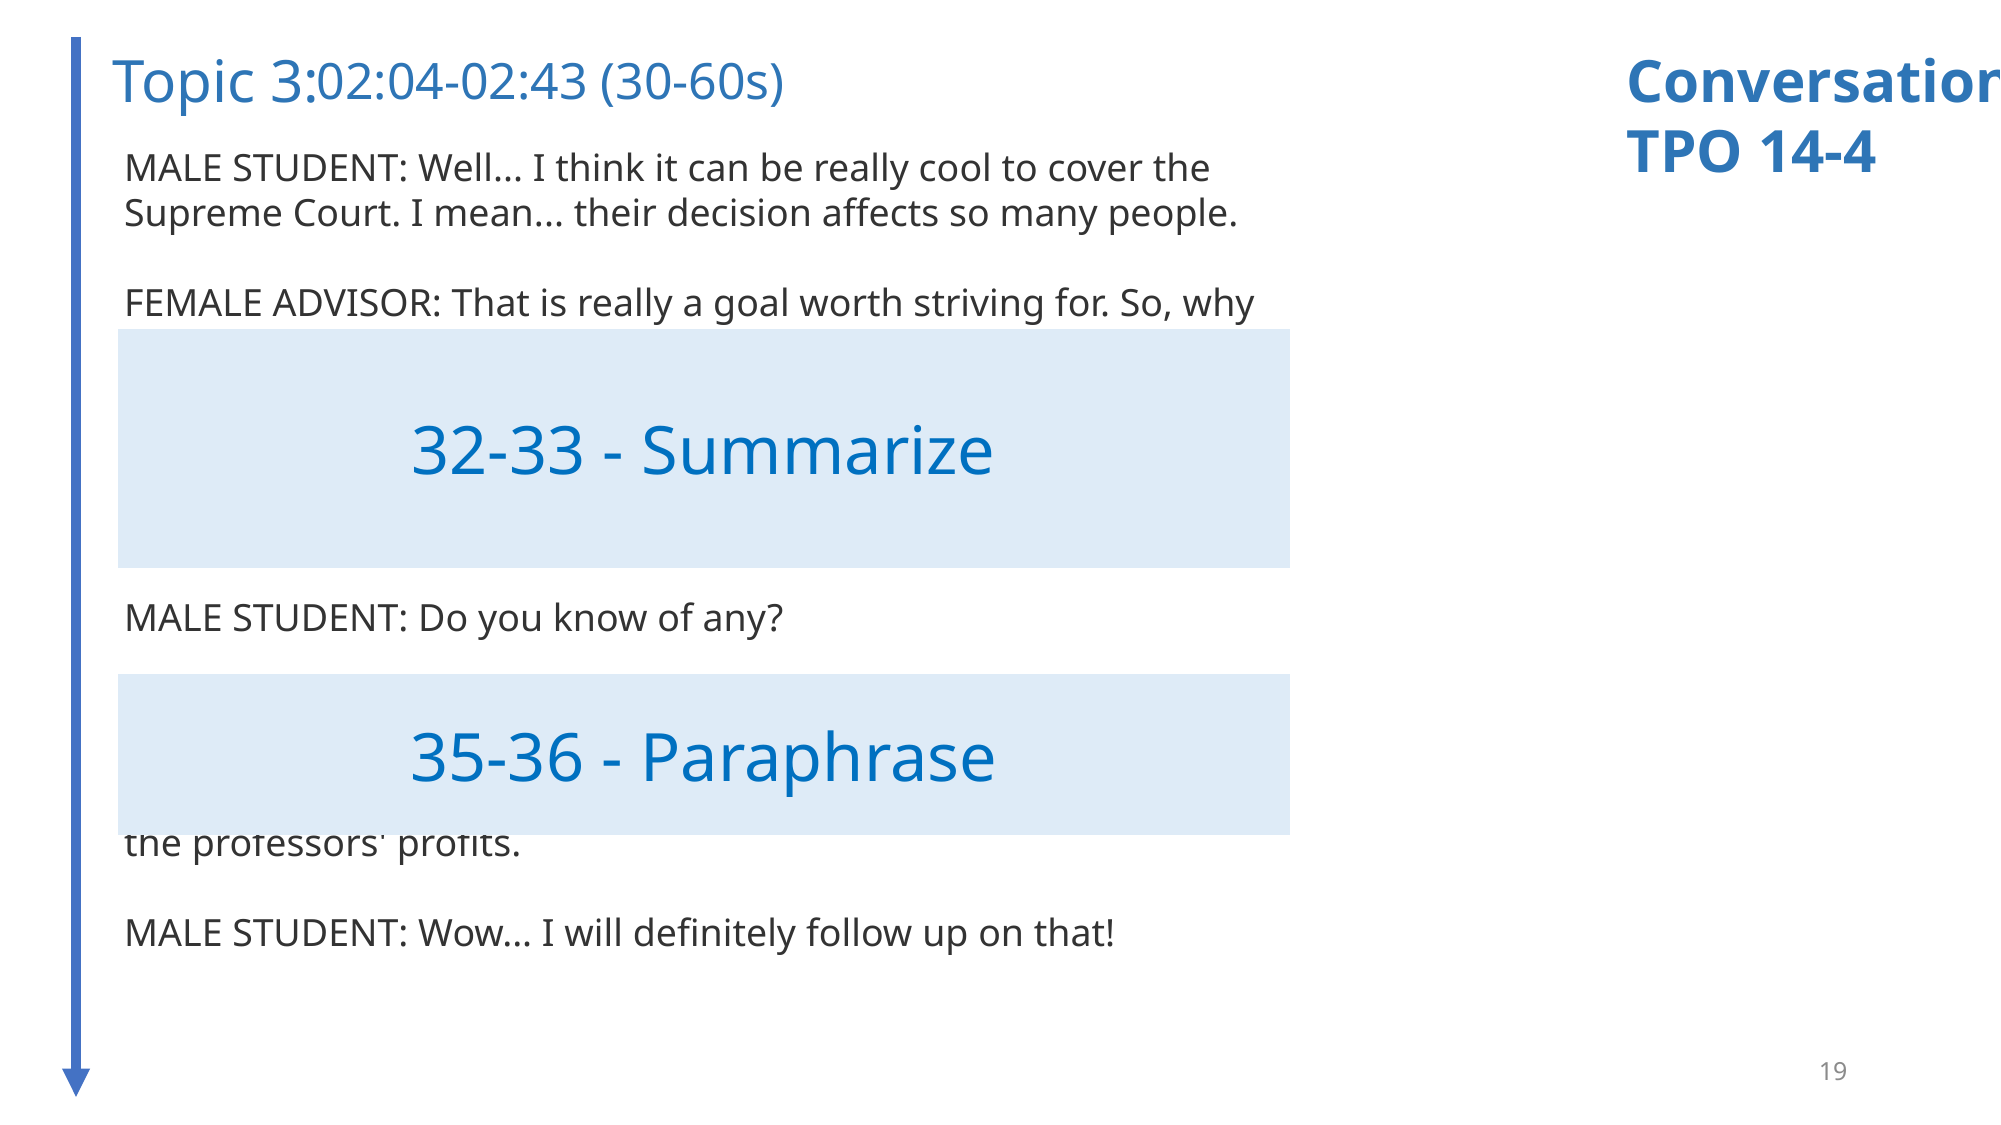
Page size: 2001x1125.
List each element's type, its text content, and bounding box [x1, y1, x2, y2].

text_box 02:04-02:43 (30-60s) [301, 41, 800, 117]
text_box 35-36 - Paraphrase [118, 674, 1290, 835]
text_box MALE STUDENT: Well... I think it can be really cool to cover the Supreme Court. I mean... their decision affects so many people. FEMALE ADVISOR: That is really a goal worth striving for. So, why not continue major in political science? And, as electives, you could take some Pre-Law classes like constitutional Law, and as for you work on the student newspaper paper, maybe they let you cover some local court cases once that the student and professor here would want to read about. MALE STUDENT: Do you know of any? FEMALE ADVISOR: I do, actually. There is case involving this computer software program that one of our professors wrote. The district courts decide in if the university is entitled to any of the professors' profits. MALE STUDENT: Wow... I will definitely follow up on that! [109, 136, 1280, 962]
text_box 32-33 - Summarize [118, 329, 1290, 568]
text_box Topic 3: [98, 36, 334, 122]
text_box Conversation TPO 14-4 [1611, 36, 2000, 192]
slide_number 19 [1412, 1042, 1863, 1103]
